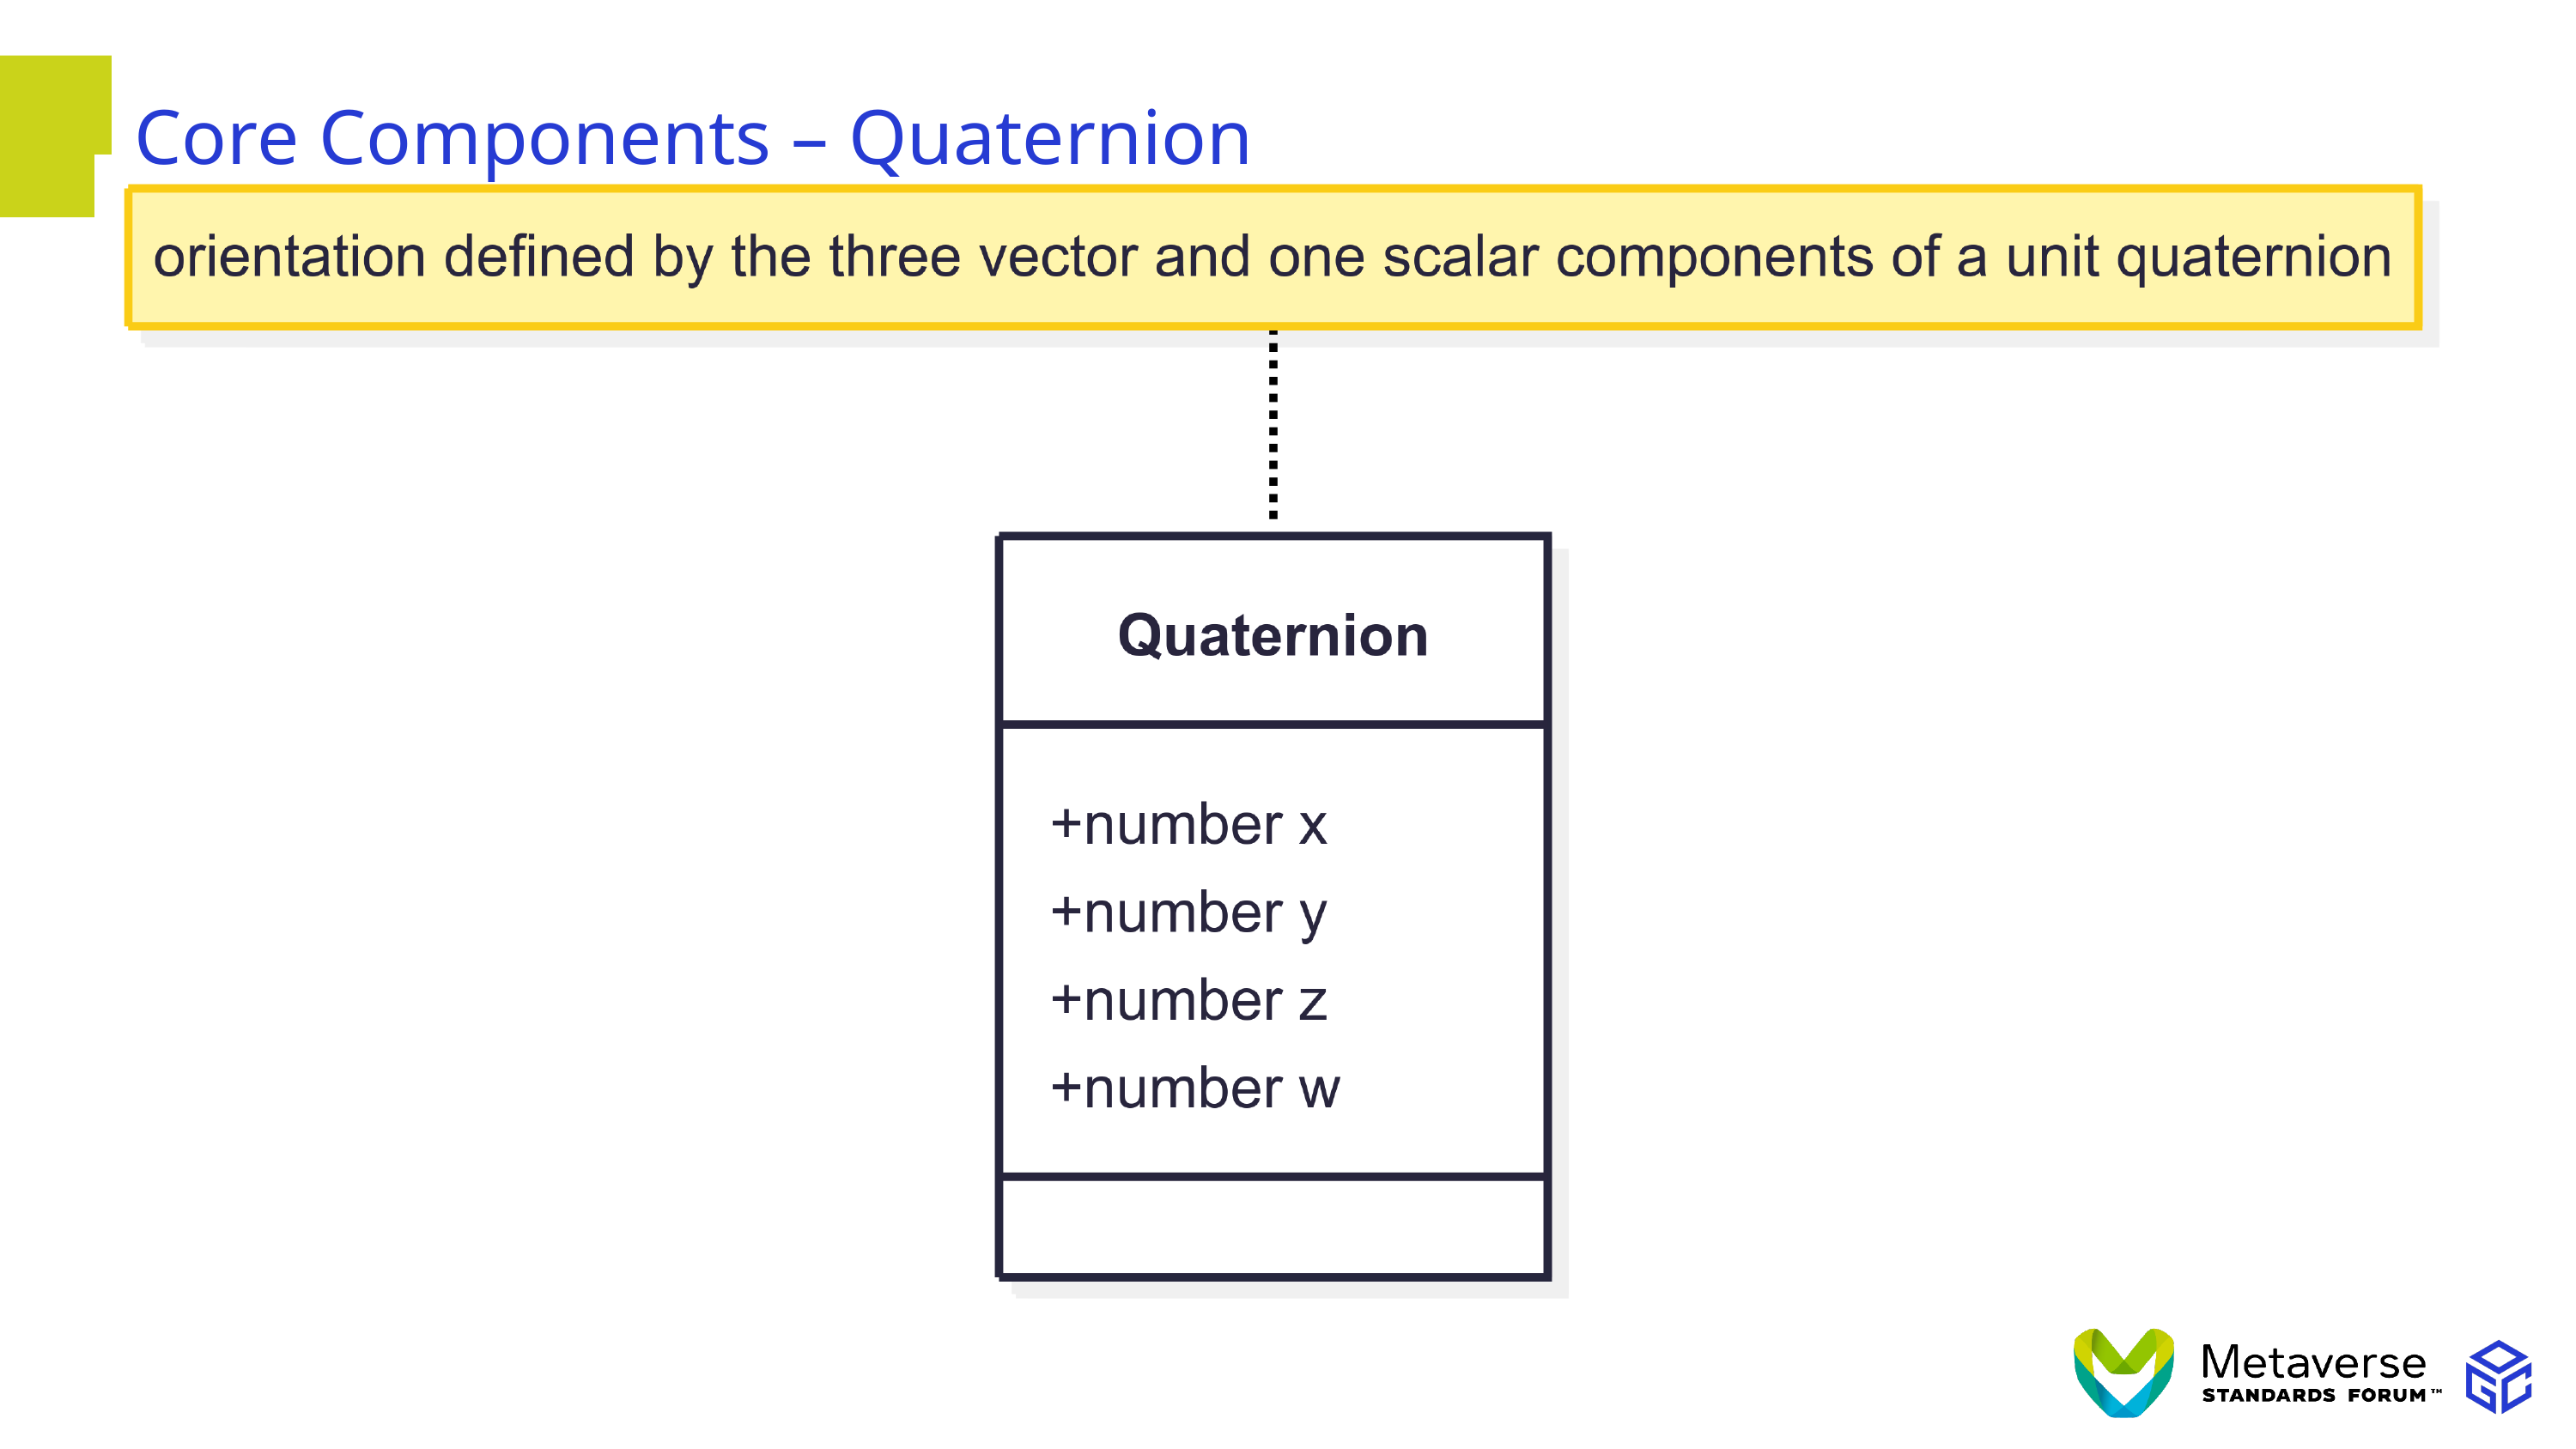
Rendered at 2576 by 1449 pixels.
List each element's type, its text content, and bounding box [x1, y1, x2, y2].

title Core Components – Quaternion [121, 78, 2457, 151]
picture [94, 154, 2457, 1313]
picture [2053, 1314, 2544, 1427]
